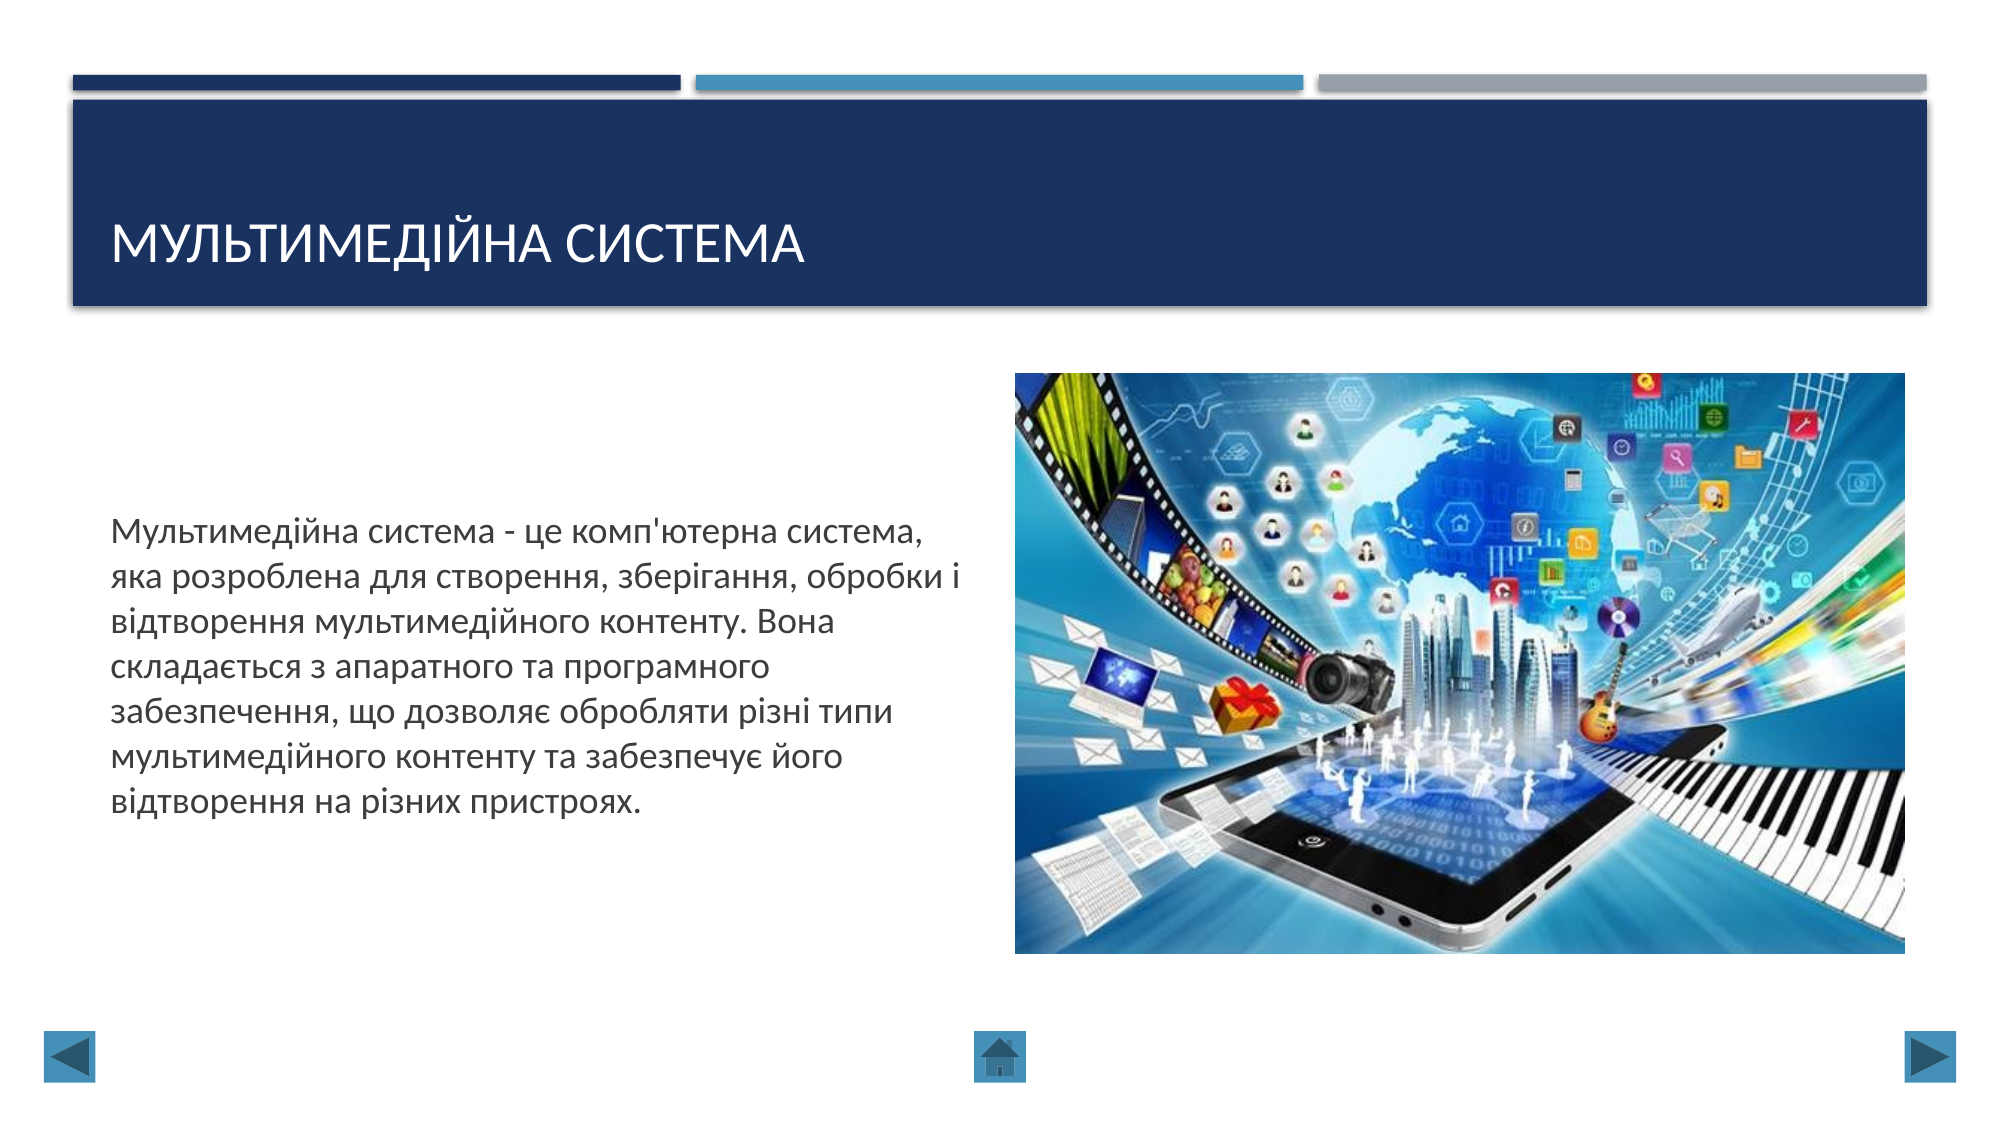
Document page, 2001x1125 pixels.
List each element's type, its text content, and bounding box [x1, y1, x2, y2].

text_box [1903, 1029, 1958, 1084]
text_box [972, 1029, 1028, 1084]
list Мультимедійна система - це комп'ютерна система, яка розроблена для створення, зберігання, обробки і відтворення мультимедійного контенту. Вона складається з апаратного та програмного забезпечення, що дозволяє обробляти різні типи мультимедійного контенту та забезпечує його відтворення на різних пристроях. [95, 365, 985, 962]
title Мультимедійна система [95, 119, 1905, 282]
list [1014, 373, 1906, 954]
text_box [42, 1029, 97, 1084]
